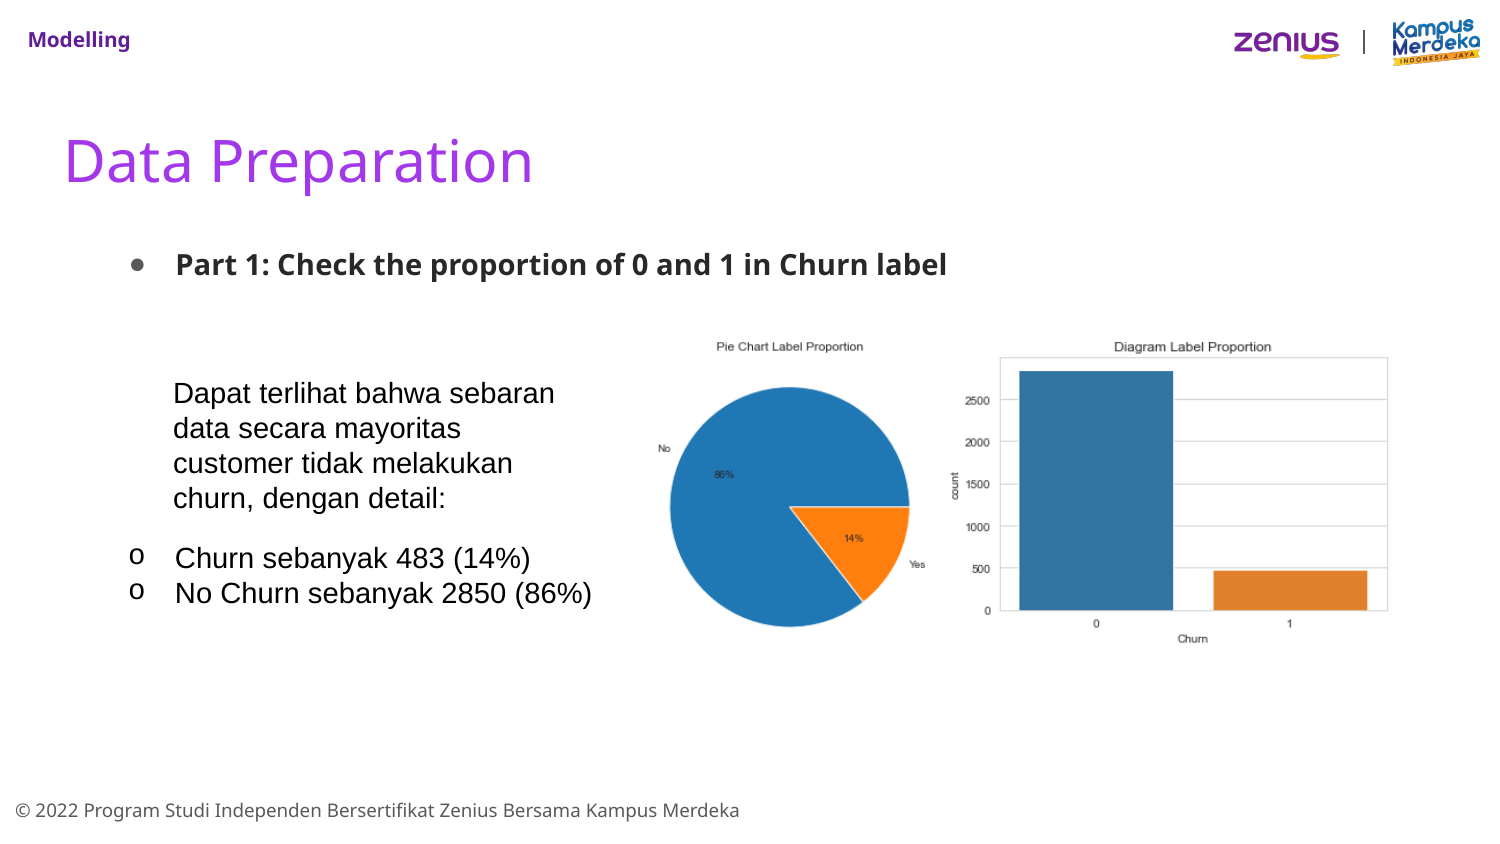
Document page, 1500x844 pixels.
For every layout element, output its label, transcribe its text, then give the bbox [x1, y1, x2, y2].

picture [632, 334, 1395, 665]
text_box Modelling [12, 14, 1011, 65]
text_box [1230, 15, 1480, 69]
text_box Dapat terlihat bahwa sebaran data secara mayoritas customer tidak melakukan churn, dengan detail: [158, 367, 602, 522]
list Part 1: Check the proportion of 0 and 1 in Churn label [113, 226, 1098, 706]
title Data Preparation [48, 91, 1441, 226]
text_box © 2022 Program Studi Independen Bersertifikat Zenius Bersama Kampus Merdeka [0, 787, 1468, 833]
text_box Churn sebanyak 483 (14%) No Churn sebanyak 2850 (86%) [113, 532, 610, 617]
